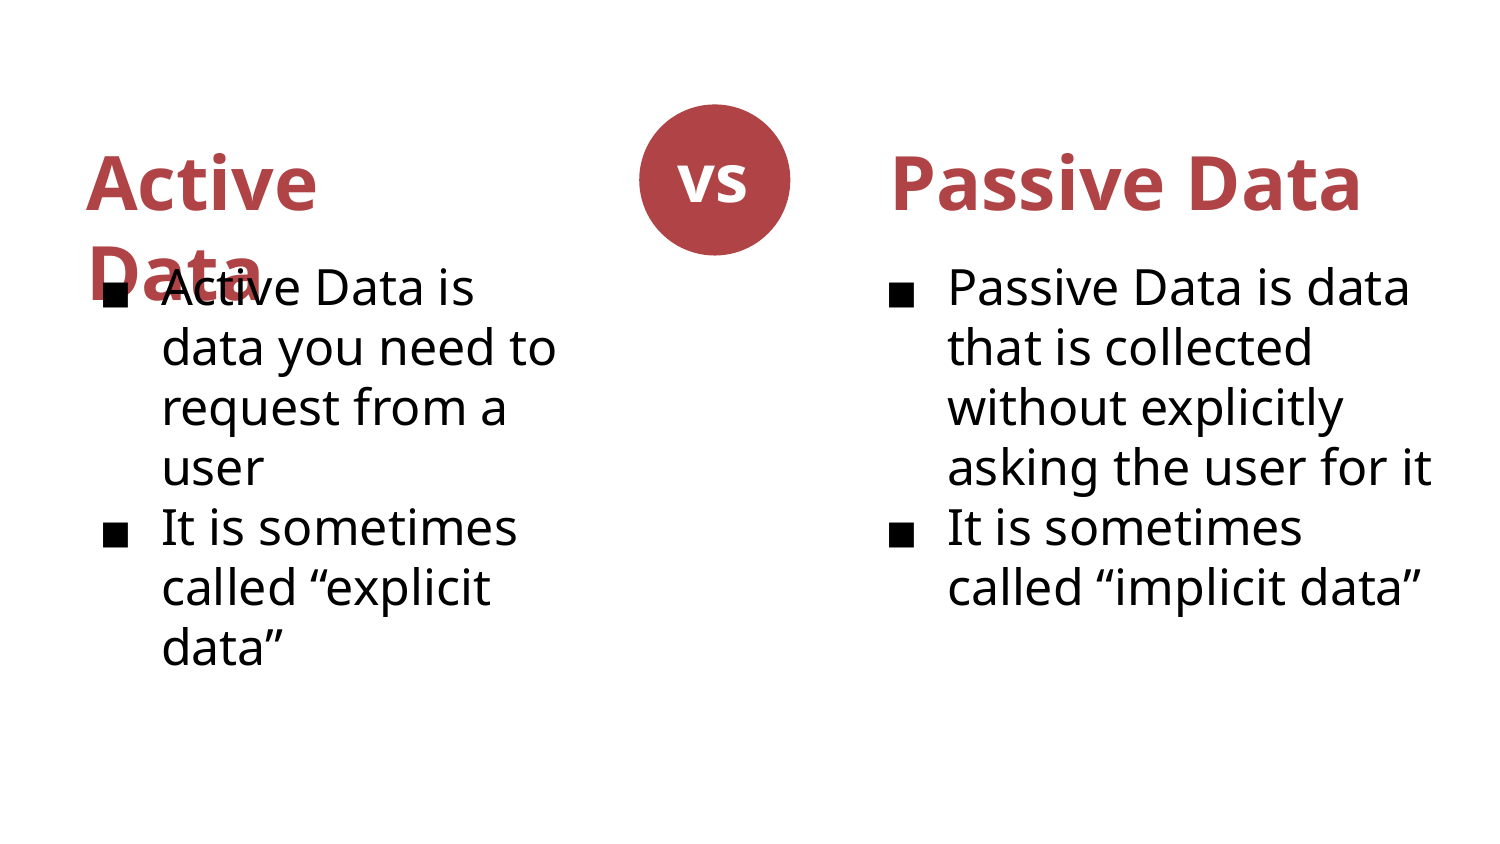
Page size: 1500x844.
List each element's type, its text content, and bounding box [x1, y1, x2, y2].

text_box [639, 135, 791, 256]
title vs [651, 121, 776, 215]
title Active Data [71, 120, 532, 214]
text_box [667, 104, 762, 121]
list Active Data is data you need to request from a user It is sometimes called “explicit data” [71, 240, 607, 679]
title Passive Data [874, 120, 1380, 214]
list Passive Data is data that is collected without explicitly asking the user for it It is sometimes called “implicit data” [857, 240, 1460, 679]
